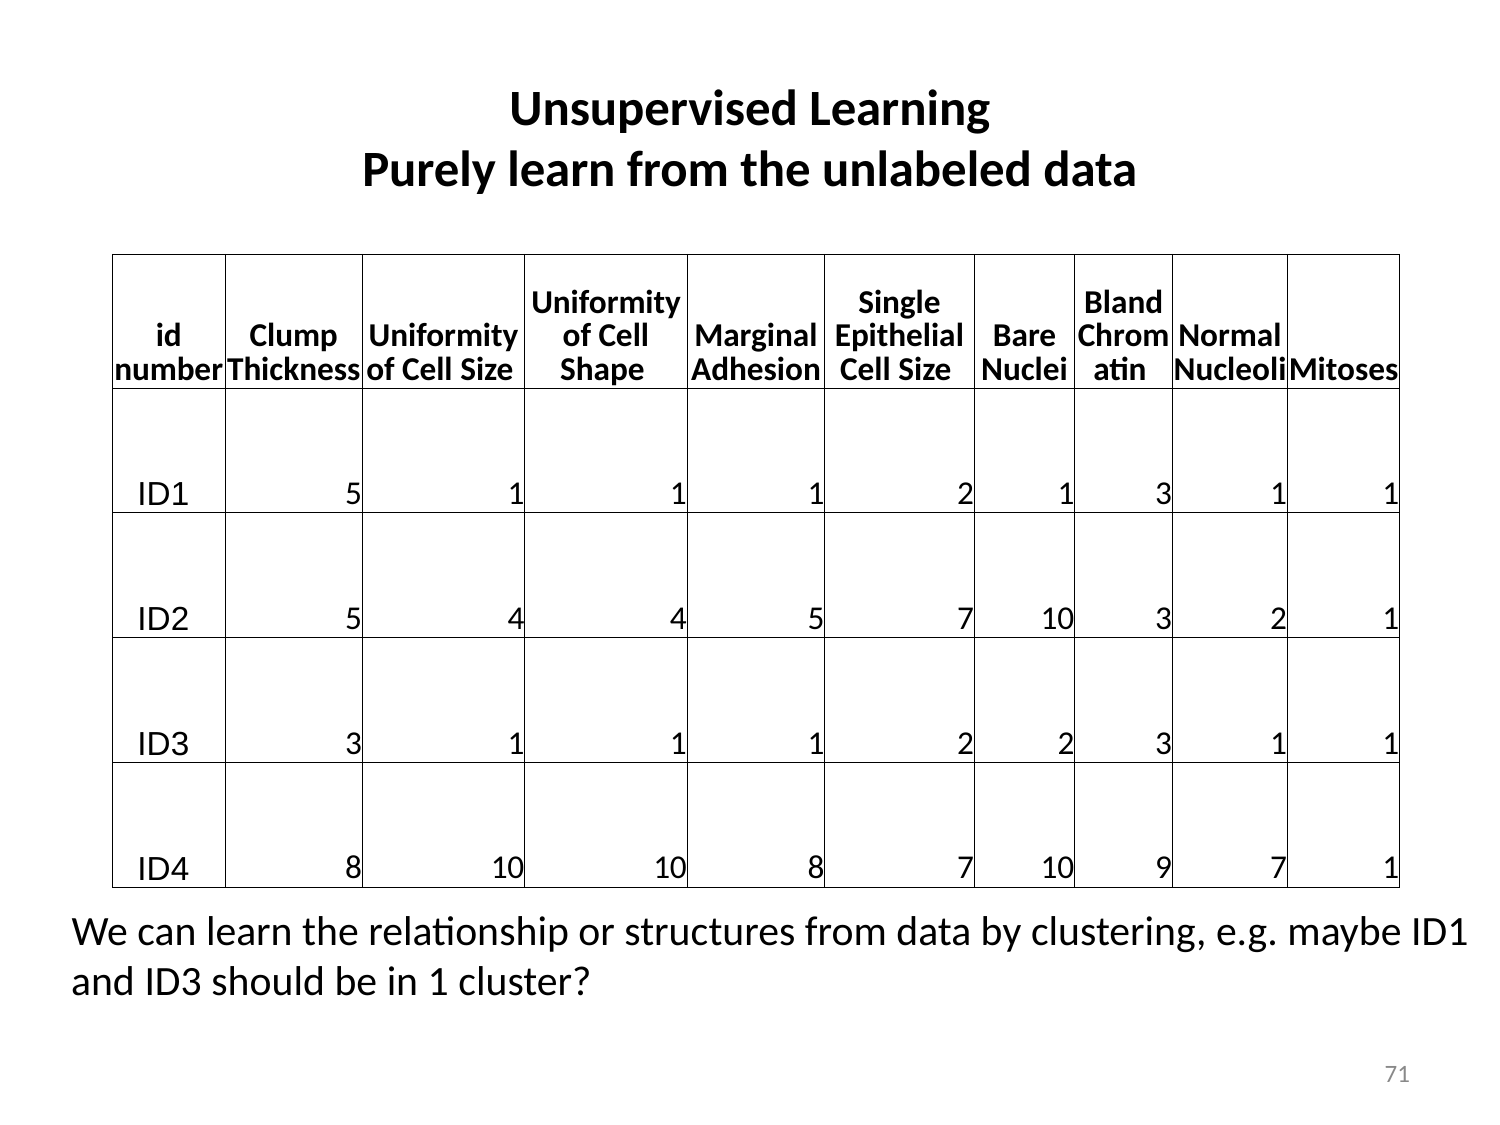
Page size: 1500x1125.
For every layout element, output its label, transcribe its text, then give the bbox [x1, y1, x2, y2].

table_cell 3 [1075, 389, 1172, 512]
table_cell 1 [975, 389, 1074, 512]
slide_number 71 [1074, 1042, 1425, 1103]
table_cell ID4 [113, 763, 225, 887]
table_cell 3 [226, 638, 362, 762]
table_header Uniformity of Cell Shape [525, 255, 687, 388]
table_cell 7 [825, 763, 974, 887]
table_cell 4 [525, 513, 687, 637]
table_header Normal Nucleoli [1173, 255, 1287, 388]
table_cell 1 [688, 389, 824, 512]
table_header Clump Thickness [226, 255, 362, 388]
table_cell 4 [363, 513, 524, 637]
table_header Bare Nuclei [975, 255, 1074, 388]
table_cell ID2 [113, 513, 225, 637]
table_header Marginal Adhesion [688, 255, 824, 388]
table_cell 5 [688, 513, 824, 637]
table_header id number [113, 255, 225, 388]
table_cell ID3 [113, 638, 225, 762]
list We can learn the relationship or structures from data by clustering, e.g. maybe ID1 and ID3 should be in 1 cluster? [0, 212, 1500, 1101]
table_cell 1 [1288, 389, 1399, 512]
table_cell 7 [825, 513, 974, 637]
table_cell 1 [363, 389, 524, 512]
table_cell 10 [525, 763, 687, 887]
table_cell 10 [975, 513, 1074, 637]
table_cell 1 [1288, 763, 1399, 887]
table_cell 2 [825, 638, 974, 762]
table_header Mitoses [1288, 255, 1399, 388]
table_cell 3 [1075, 513, 1172, 637]
table_cell 1 [688, 638, 824, 762]
table_cell 2 [1173, 513, 1287, 637]
table_cell 8 [226, 763, 362, 887]
table_cell 1 [363, 638, 524, 762]
table_cell 5 [226, 389, 362, 512]
table_cell ID1 [113, 389, 225, 512]
table_cell 10 [975, 763, 1074, 887]
table_cell 1 [525, 638, 687, 762]
table_header Bland Chromatin [1075, 255, 1172, 388]
title Unsupervised Learning Purely learn from the unlabeled data [0, 66, 1500, 205]
table_cell 1 [1288, 638, 1399, 762]
table_cell 9 [1075, 763, 1172, 887]
table_cell 2 [825, 389, 974, 512]
table_cell 7 [1173, 763, 1287, 887]
table_cell 8 [688, 763, 824, 887]
table_header Uniformity of Cell Size [363, 255, 524, 388]
table_cell 1 [525, 389, 687, 512]
table_cell 5 [226, 513, 362, 637]
table_cell 10 [363, 763, 524, 887]
table_cell 2 [975, 638, 1074, 762]
table_cell 1 [1173, 389, 1287, 512]
table_header Single Epithelial Cell Size [825, 255, 974, 388]
table_cell 1 [1173, 638, 1287, 762]
table_cell 3 [1075, 638, 1172, 762]
table_cell 1 [1288, 513, 1399, 637]
